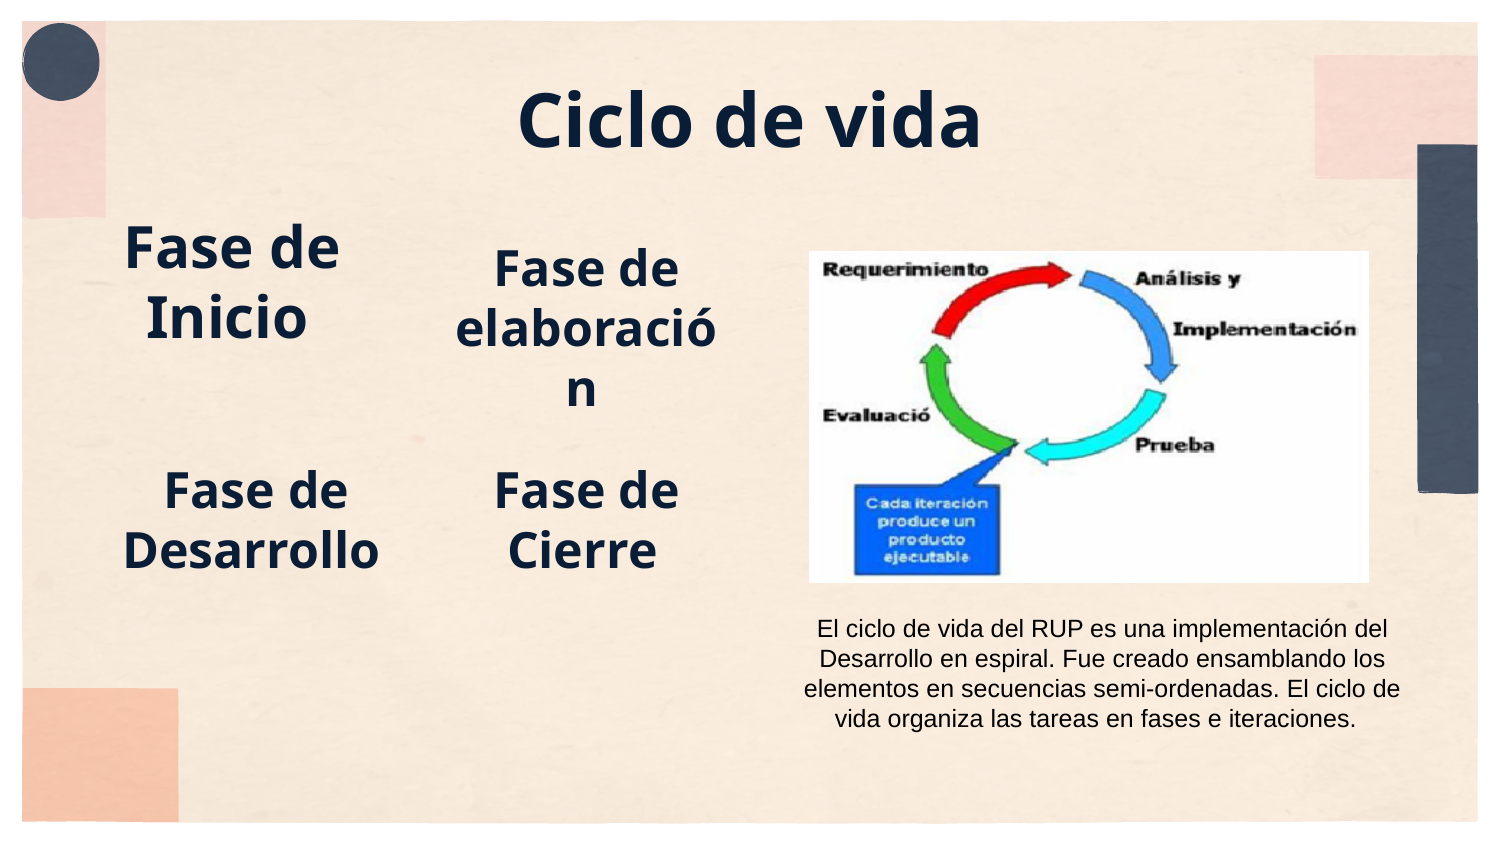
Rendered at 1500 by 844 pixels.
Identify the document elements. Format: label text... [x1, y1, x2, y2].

title Fase de Desarrollo [106, 443, 407, 504]
title Fase de elaboración [436, 221, 737, 282]
title Fase de Inicio [58, 195, 407, 255]
picture [809, 250, 1369, 583]
title Fase de Cierre [436, 443, 737, 504]
text_box El ciclo de vida del RUP es una implementación del Desarrollo en espiral. Fue creado ensamblando los elementos en secuencias semi-ordenadas. El ciclo de vida organiza las tareas en fases e iteraciones. [786, 597, 1420, 740]
title Ciclo de vida [322, 39, 1178, 195]
